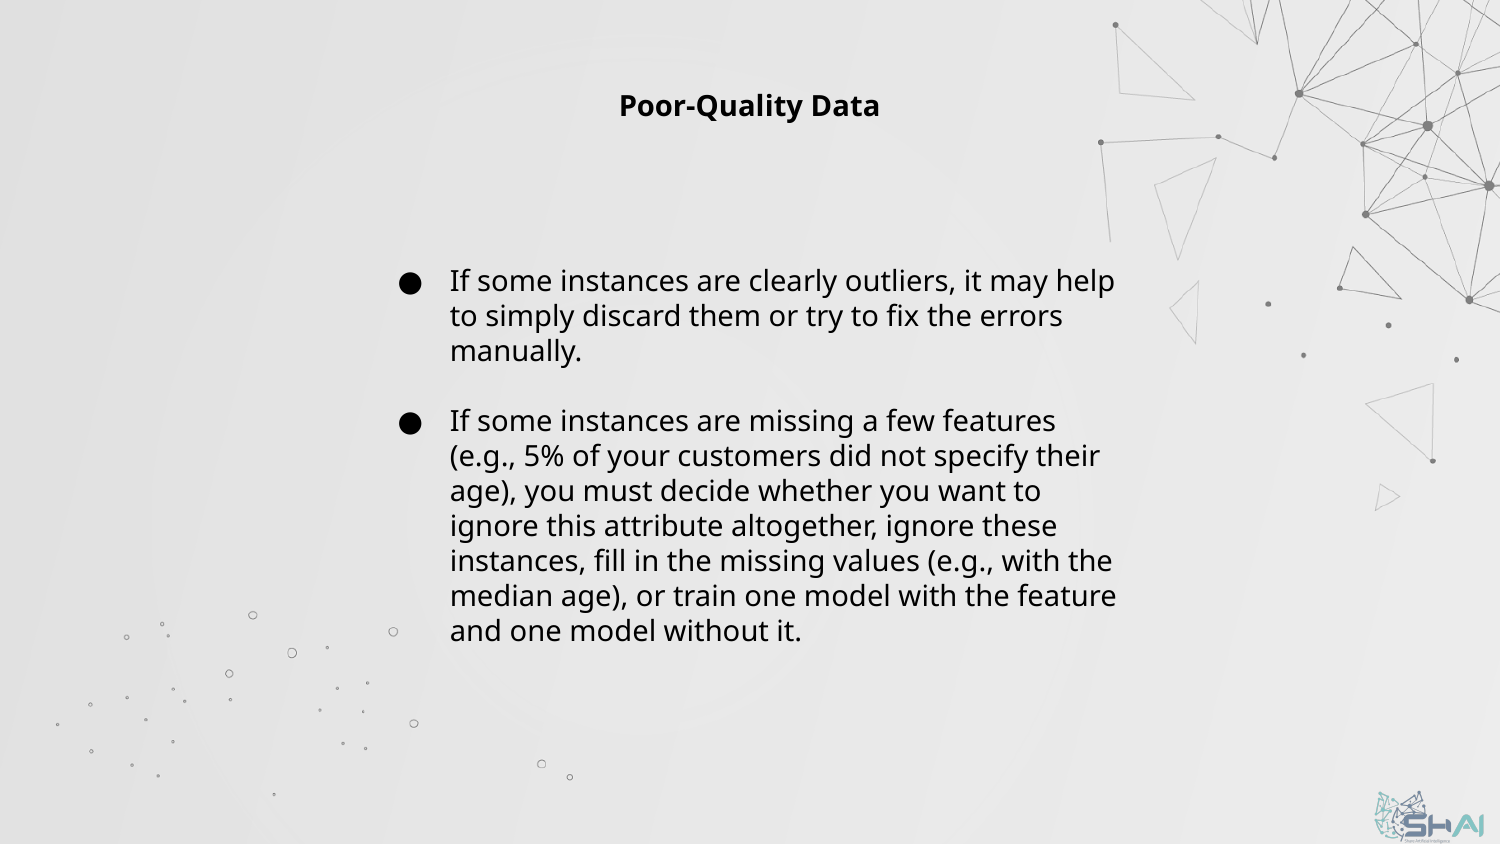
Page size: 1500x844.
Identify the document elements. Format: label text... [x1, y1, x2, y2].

text_box Poor-Quality Data [472, 71, 1028, 137]
text_box If some instances are clearly outliers, it may help to simply discard them or try to fix the errors manually. If some instances are missing a few features (e.g., 5% of your customers did not specify their age), you must decide whether you want to ignore this attribute altogether, ignore these instances, fill in the missing values (e.g., with the median age), or train one model with the feature and one model without it. [359, 247, 1141, 663]
picture [0, 0, 1500, 844]
